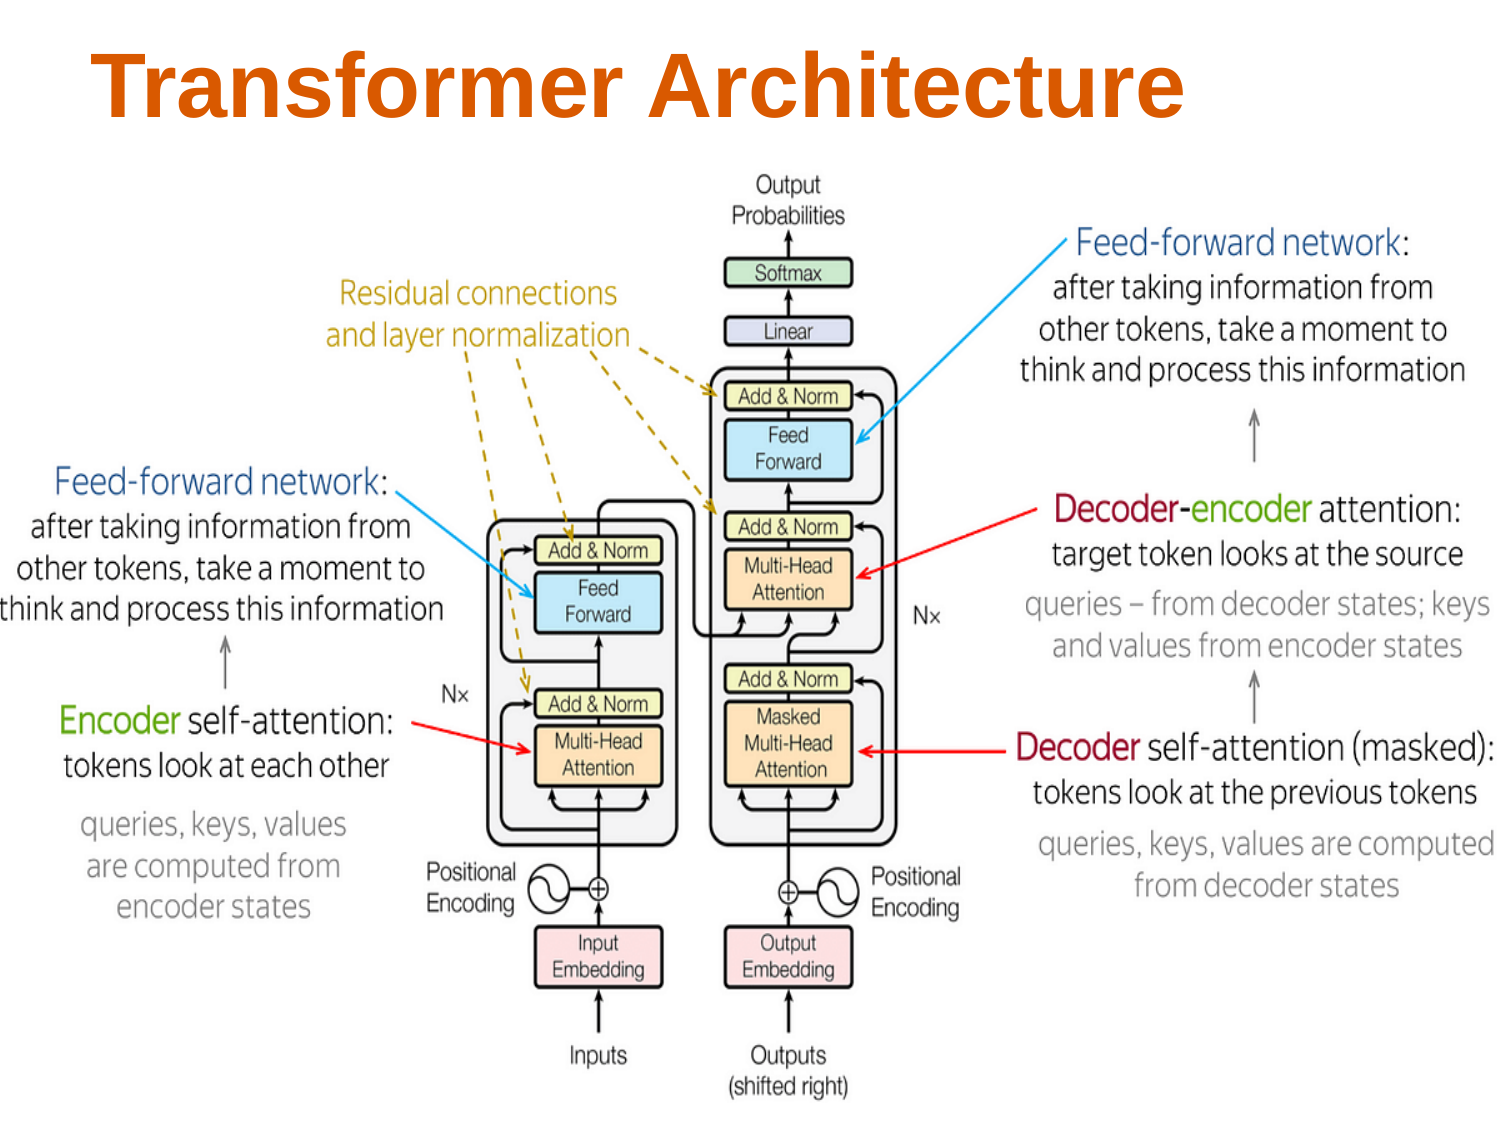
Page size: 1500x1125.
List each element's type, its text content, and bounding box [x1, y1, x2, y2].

title Transformer Architecture [75, 41, 1425, 122]
picture [0, 0, 1500, 1125]
